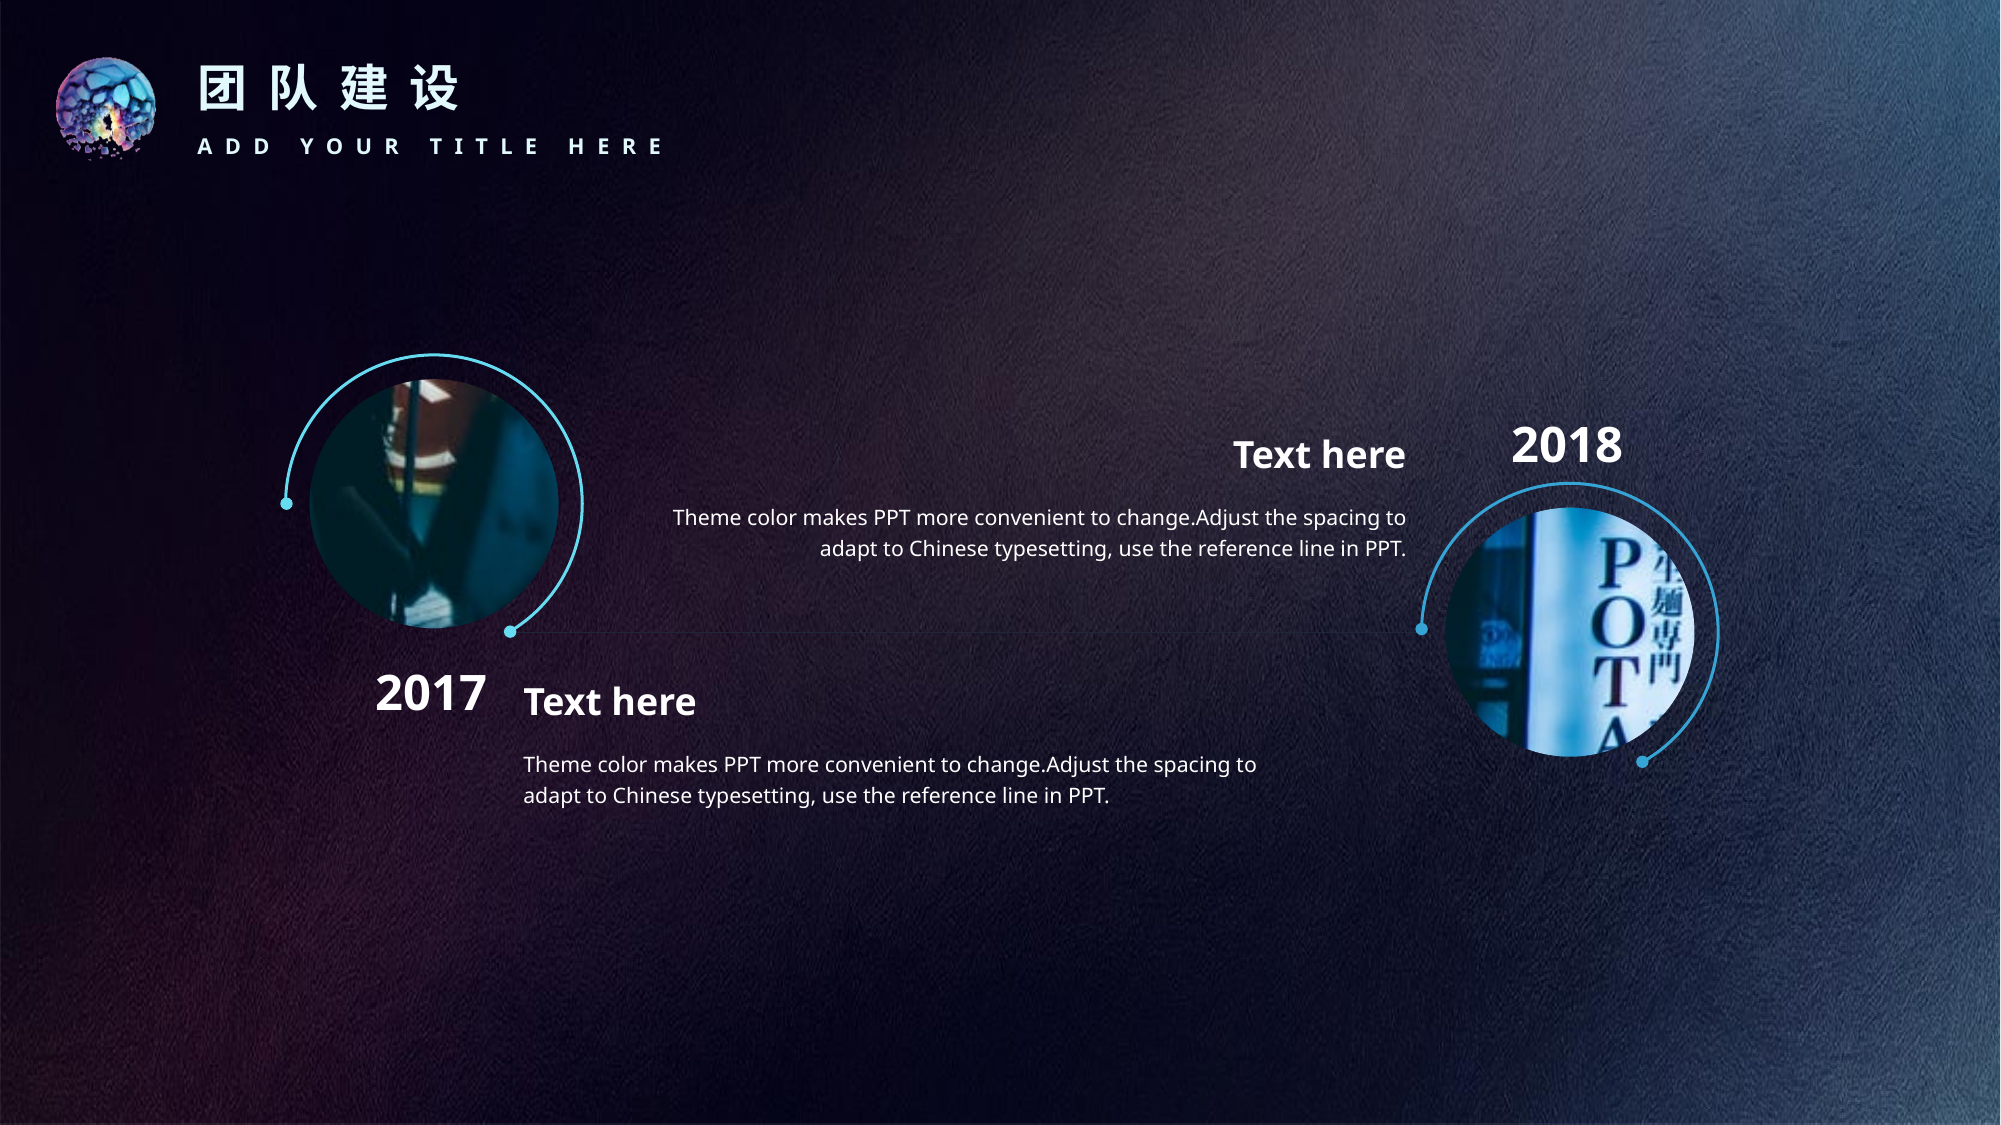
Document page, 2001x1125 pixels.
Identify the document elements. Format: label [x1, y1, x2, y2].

text_box [53, 49, 680, 167]
text_box [280, 353, 1720, 841]
picture [0, 0, 2001, 1125]
